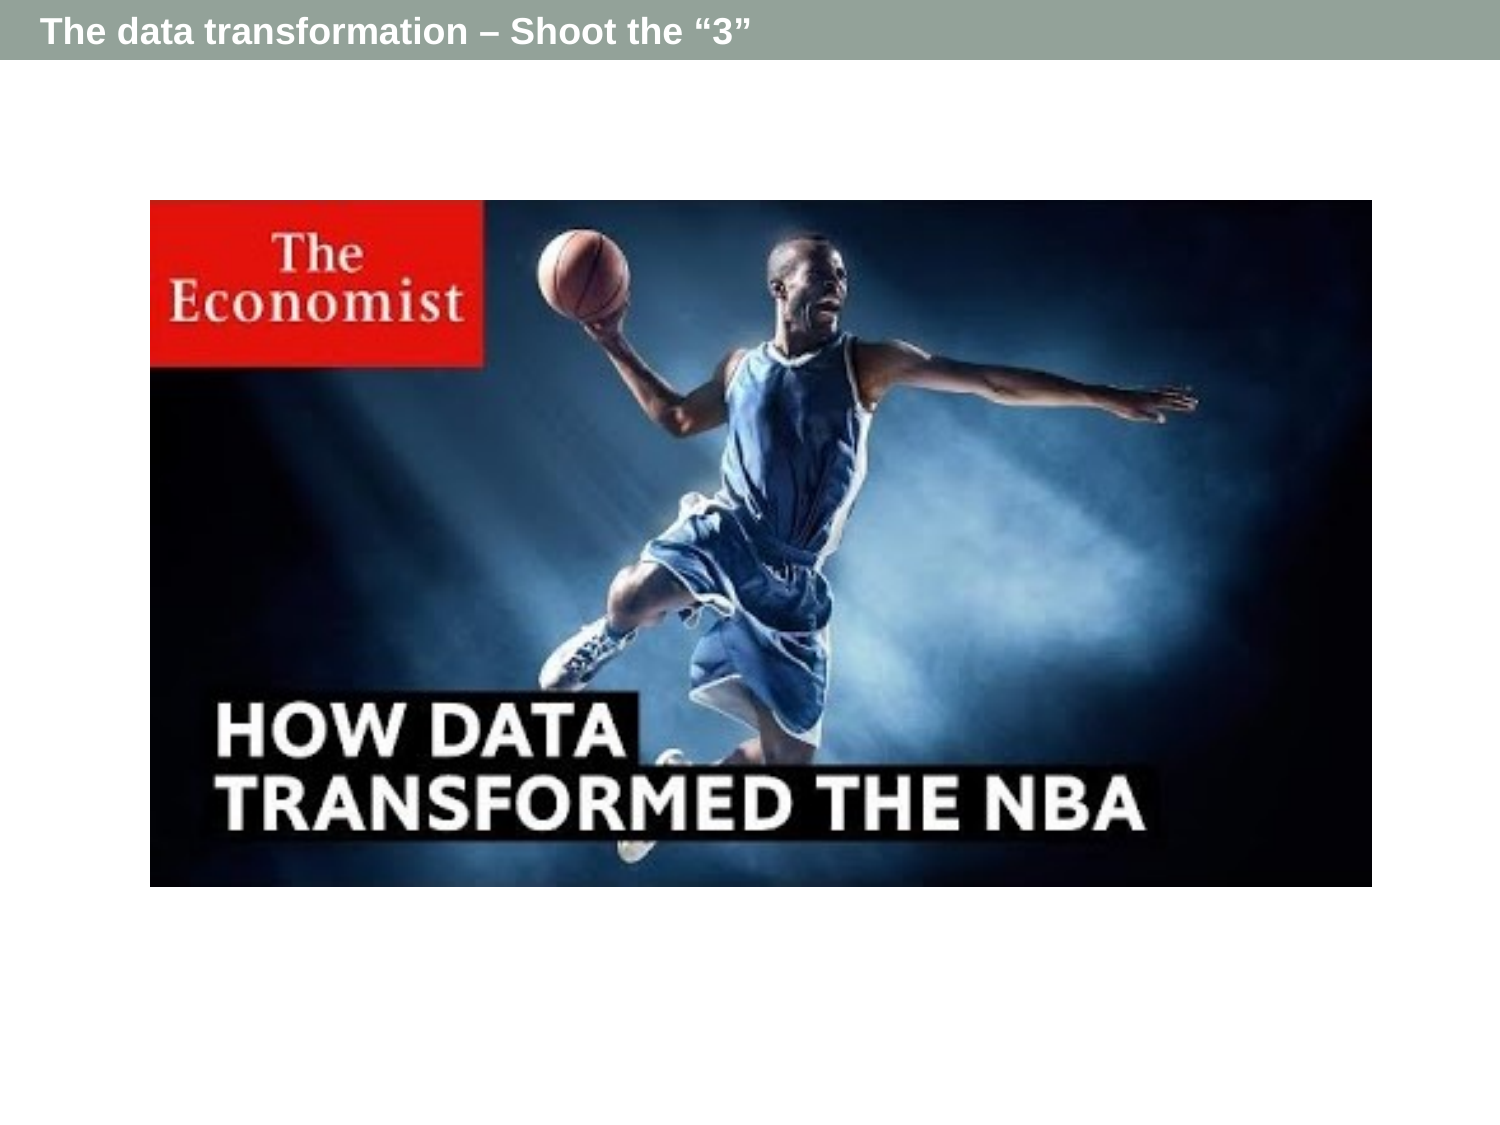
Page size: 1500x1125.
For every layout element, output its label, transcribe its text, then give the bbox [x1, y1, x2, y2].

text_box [149, 199, 1373, 888]
text_box The data transformation – Shoot the “3” [24, 0, 1175, 60]
